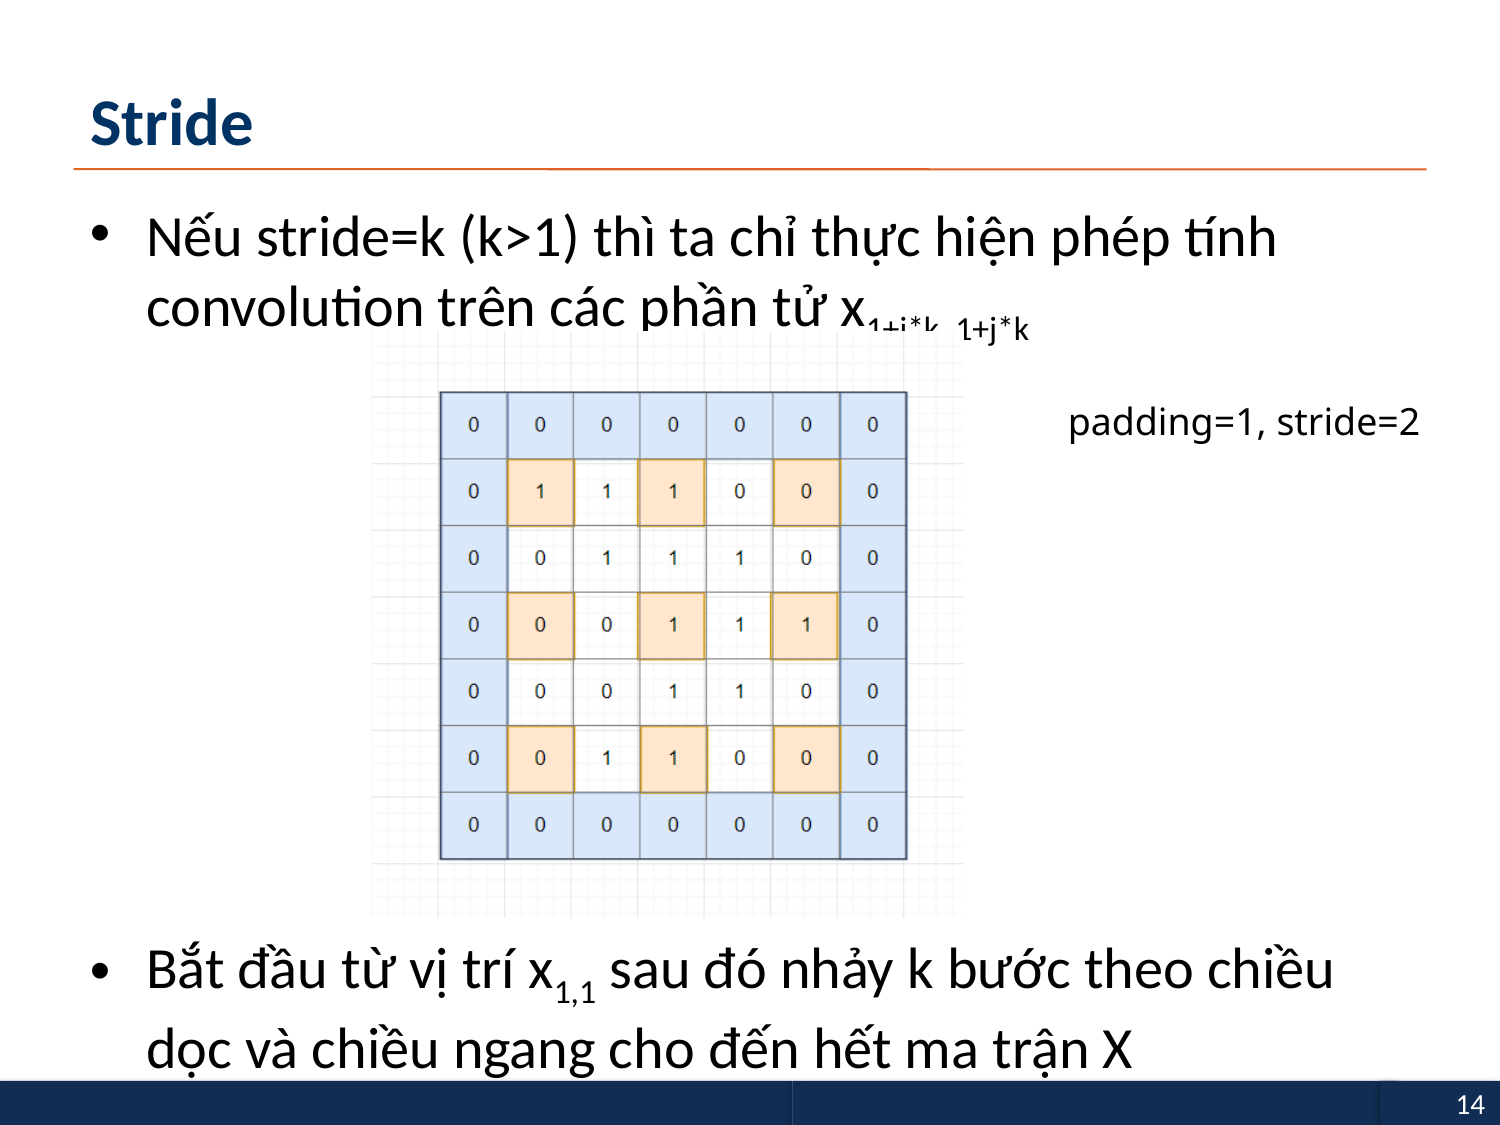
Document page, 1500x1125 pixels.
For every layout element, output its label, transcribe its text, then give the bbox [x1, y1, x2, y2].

picture [371, 331, 965, 918]
title Stride [75, 1, 1427, 167]
list Nếu stride=k (k>1) thì ta chỉ thực hiện phép tính convolution trên các phần tử x1+i*k, 1+j*k Bắt đầu từ vị trí x1,1 sau đó nhảy k bước theo chiều dọc và chiều ngang cho đến hết ma trận X [75, 190, 1425, 352]
text_box padding=1, stride=2 [1053, 391, 1436, 451]
